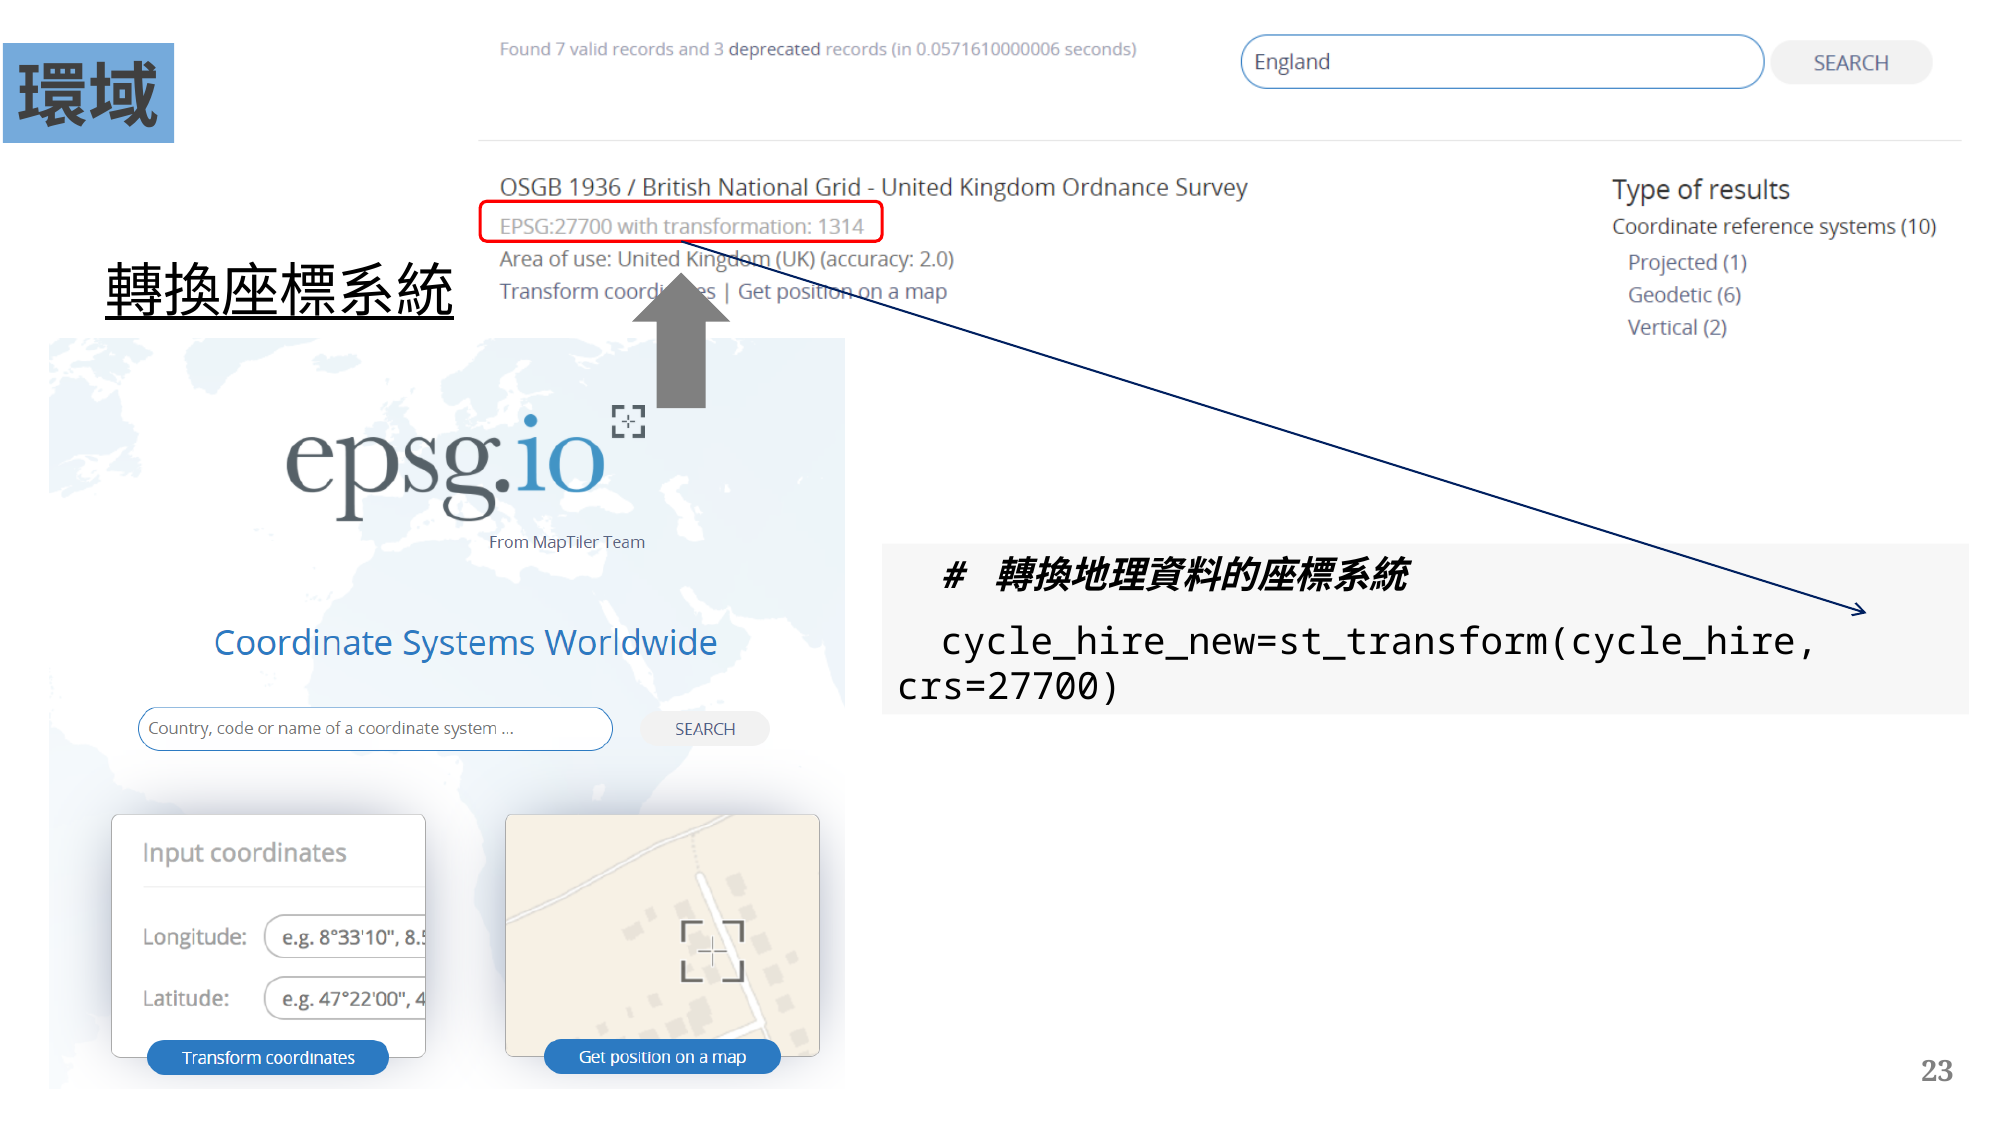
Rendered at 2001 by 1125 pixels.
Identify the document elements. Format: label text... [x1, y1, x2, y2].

text_box 轉換座標系統 [90, 245, 468, 331]
text_box 環域 [2, 43, 175, 143]
slide_number 23 [1518, 1042, 1969, 1103]
text_box # 轉換地理資料的座標系統 cycle_hire_new=st_transform(cycle_hire, crs=27700) [882, 543, 1969, 715]
picture [49, 1, 2000, 1089]
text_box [681, 241, 1867, 614]
